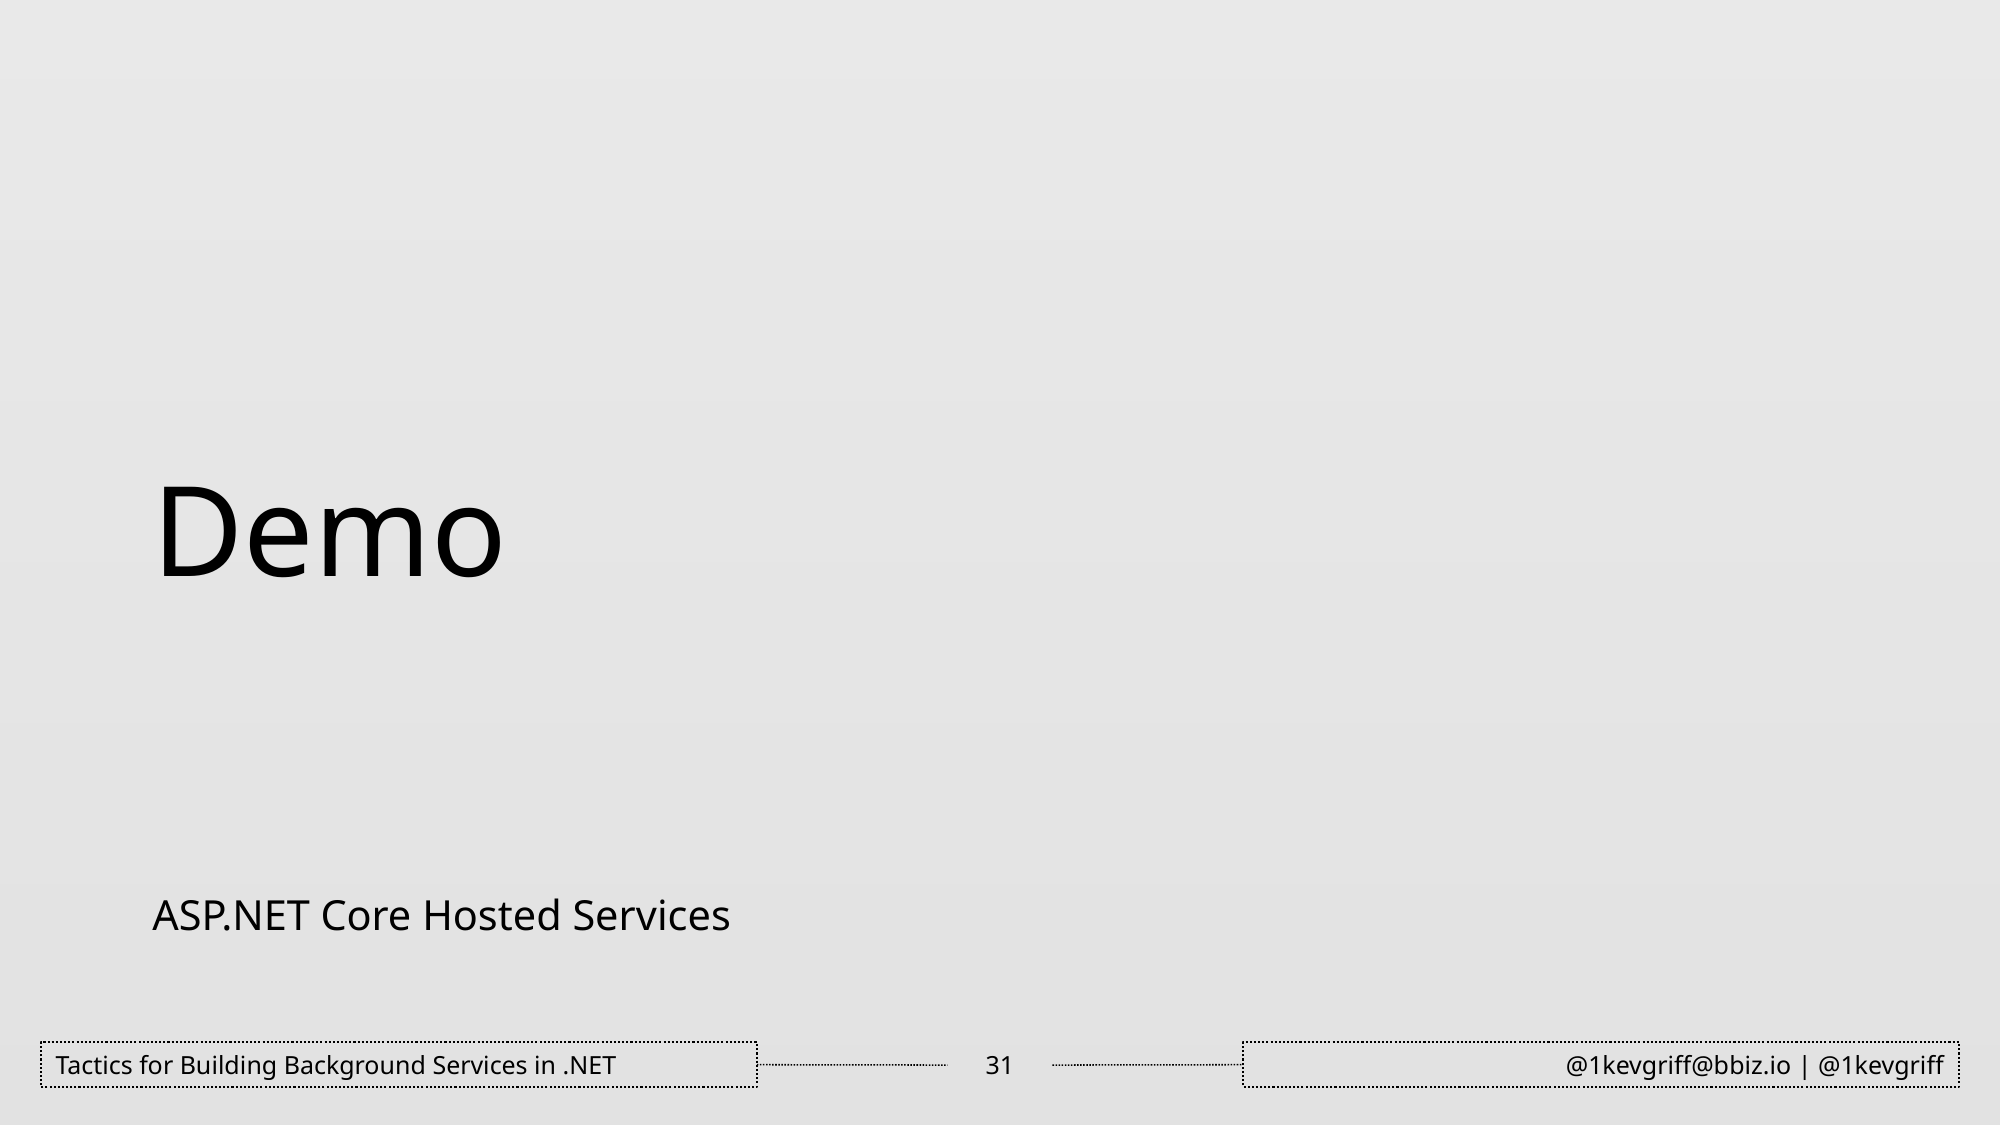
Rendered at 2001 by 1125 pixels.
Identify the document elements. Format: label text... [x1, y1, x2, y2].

subtitle ASP.NET Core Hosted Services [137, 887, 1638, 948]
title Demo [137, 184, 1750, 888]
